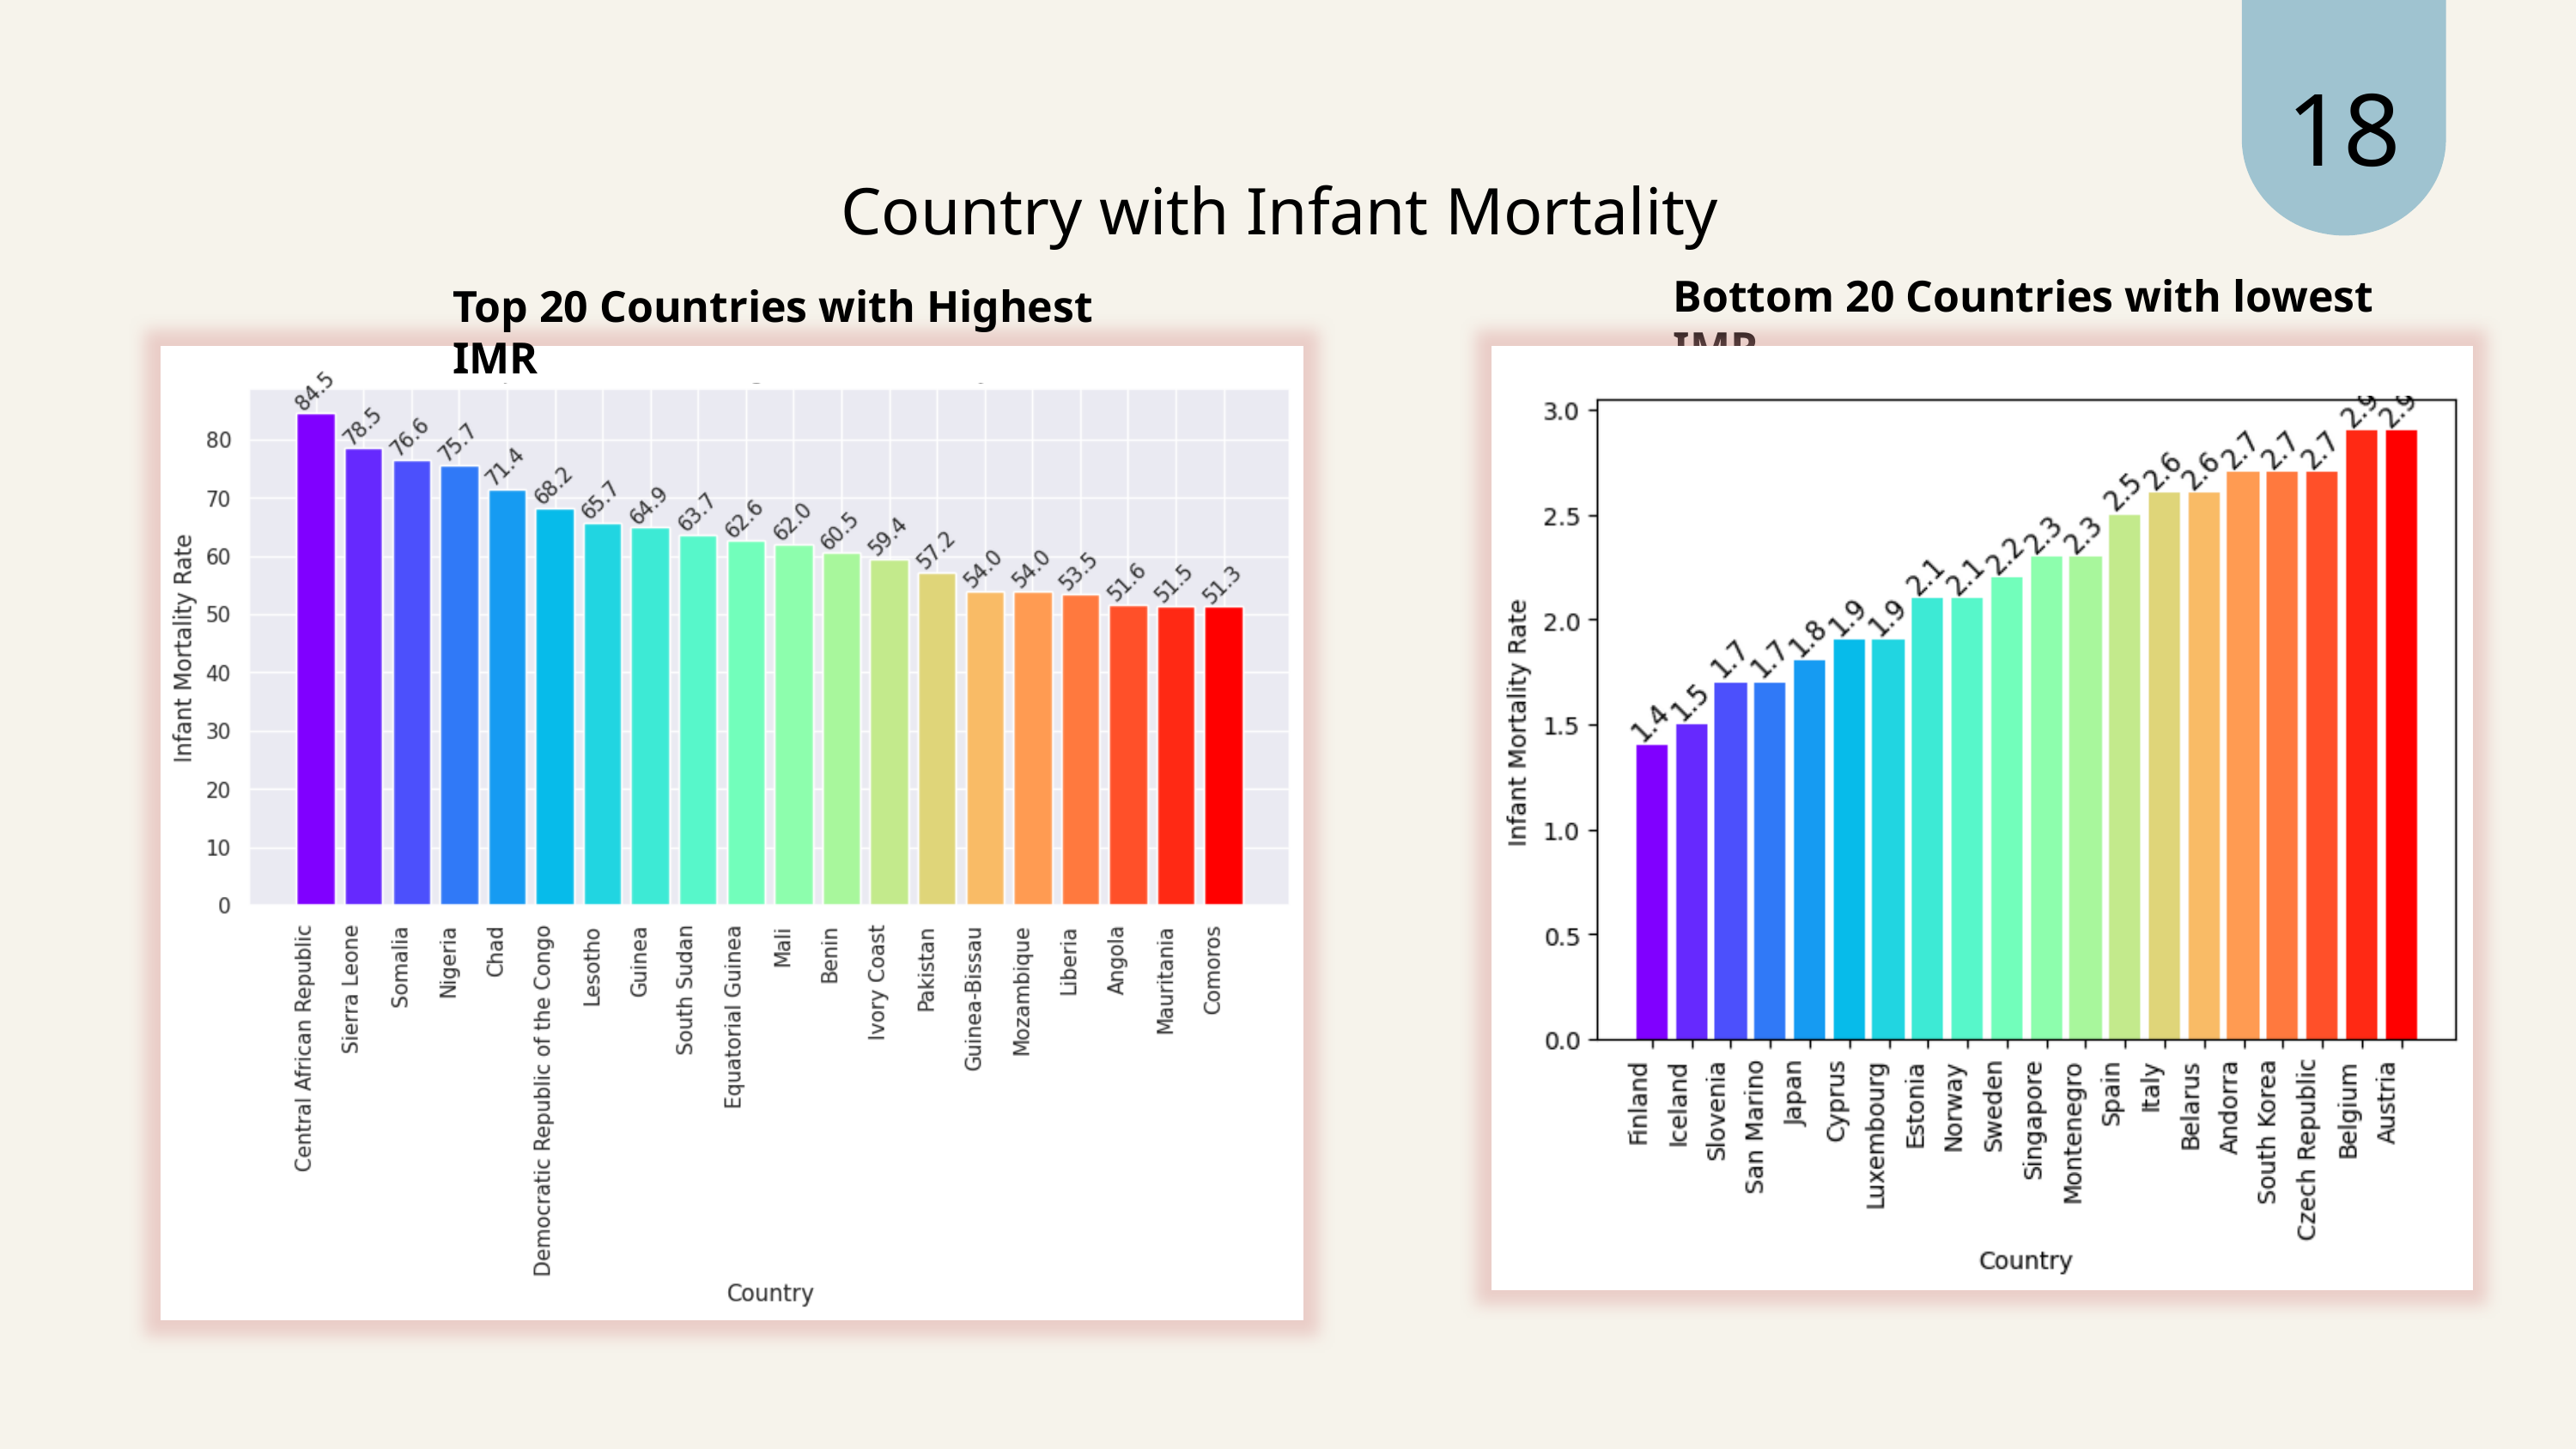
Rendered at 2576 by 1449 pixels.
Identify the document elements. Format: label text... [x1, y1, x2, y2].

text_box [2233, 0, 2455, 236]
text_box Bottom 20 Countries with lowest IMR [1660, 263, 2415, 322]
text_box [1492, 346, 2473, 1291]
text_box Country with Infant Mortality [0, 177, 2576, 248]
text_box Top 20 Countries with Highest IMR [440, 272, 1194, 345]
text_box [161, 346, 1303, 1321]
